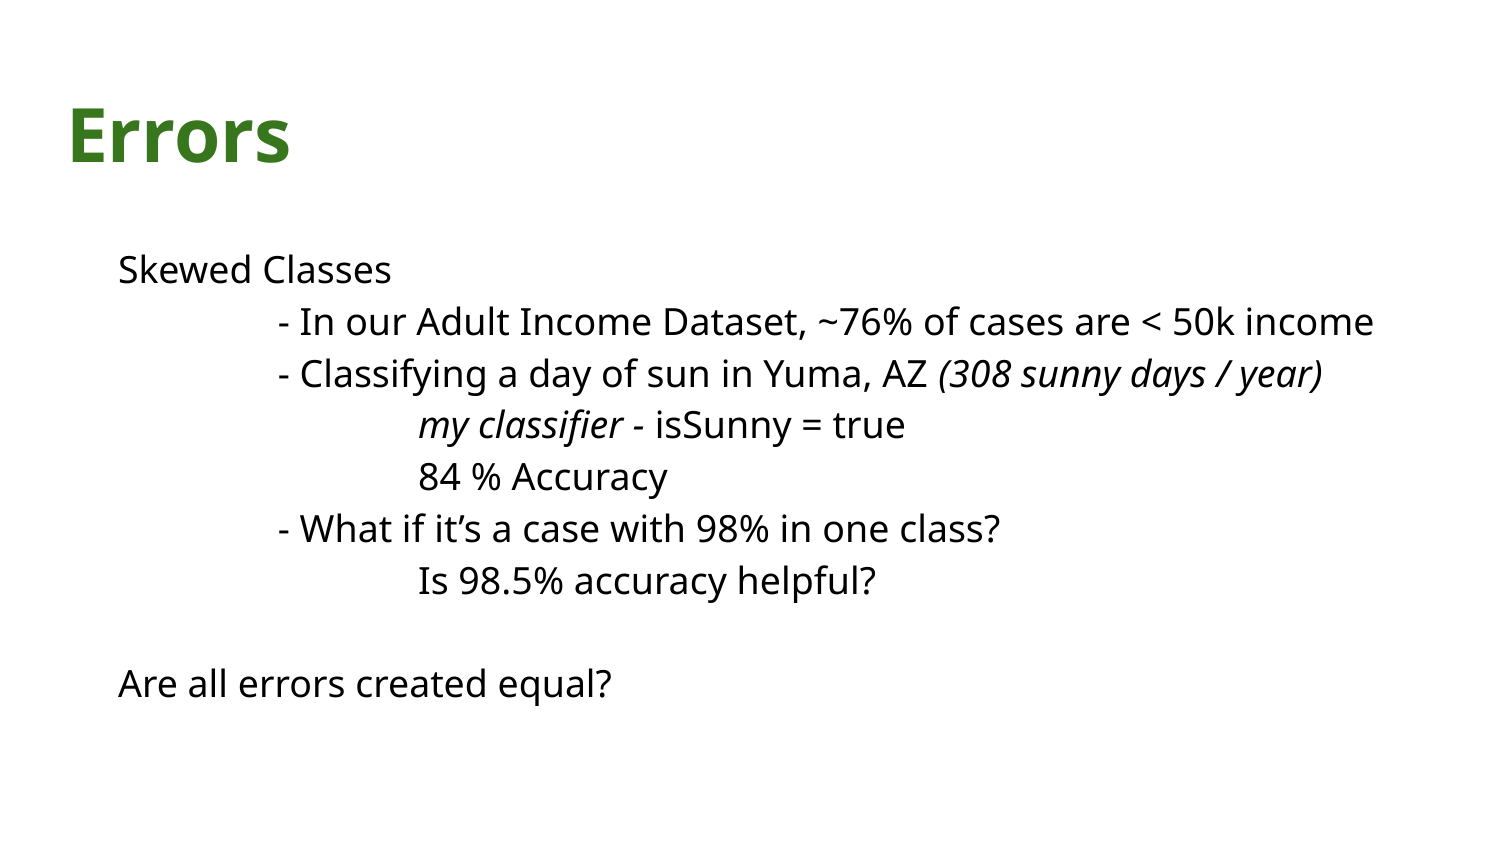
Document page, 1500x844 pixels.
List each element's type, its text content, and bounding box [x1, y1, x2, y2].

title Errors [51, 72, 1449, 167]
list Skewed Classes - In our Adult Income Dataset, ~76% of cases are < 50k income - Classifying a day of sun in Yuma, AZ (308 sunny days / year) my classifier - isSunny = true 84 % Accuracy - What if it’s a case with 98% in one class? Is 98.5% accuracy helpful? Are all errors created equal? [103, 224, 1397, 844]
